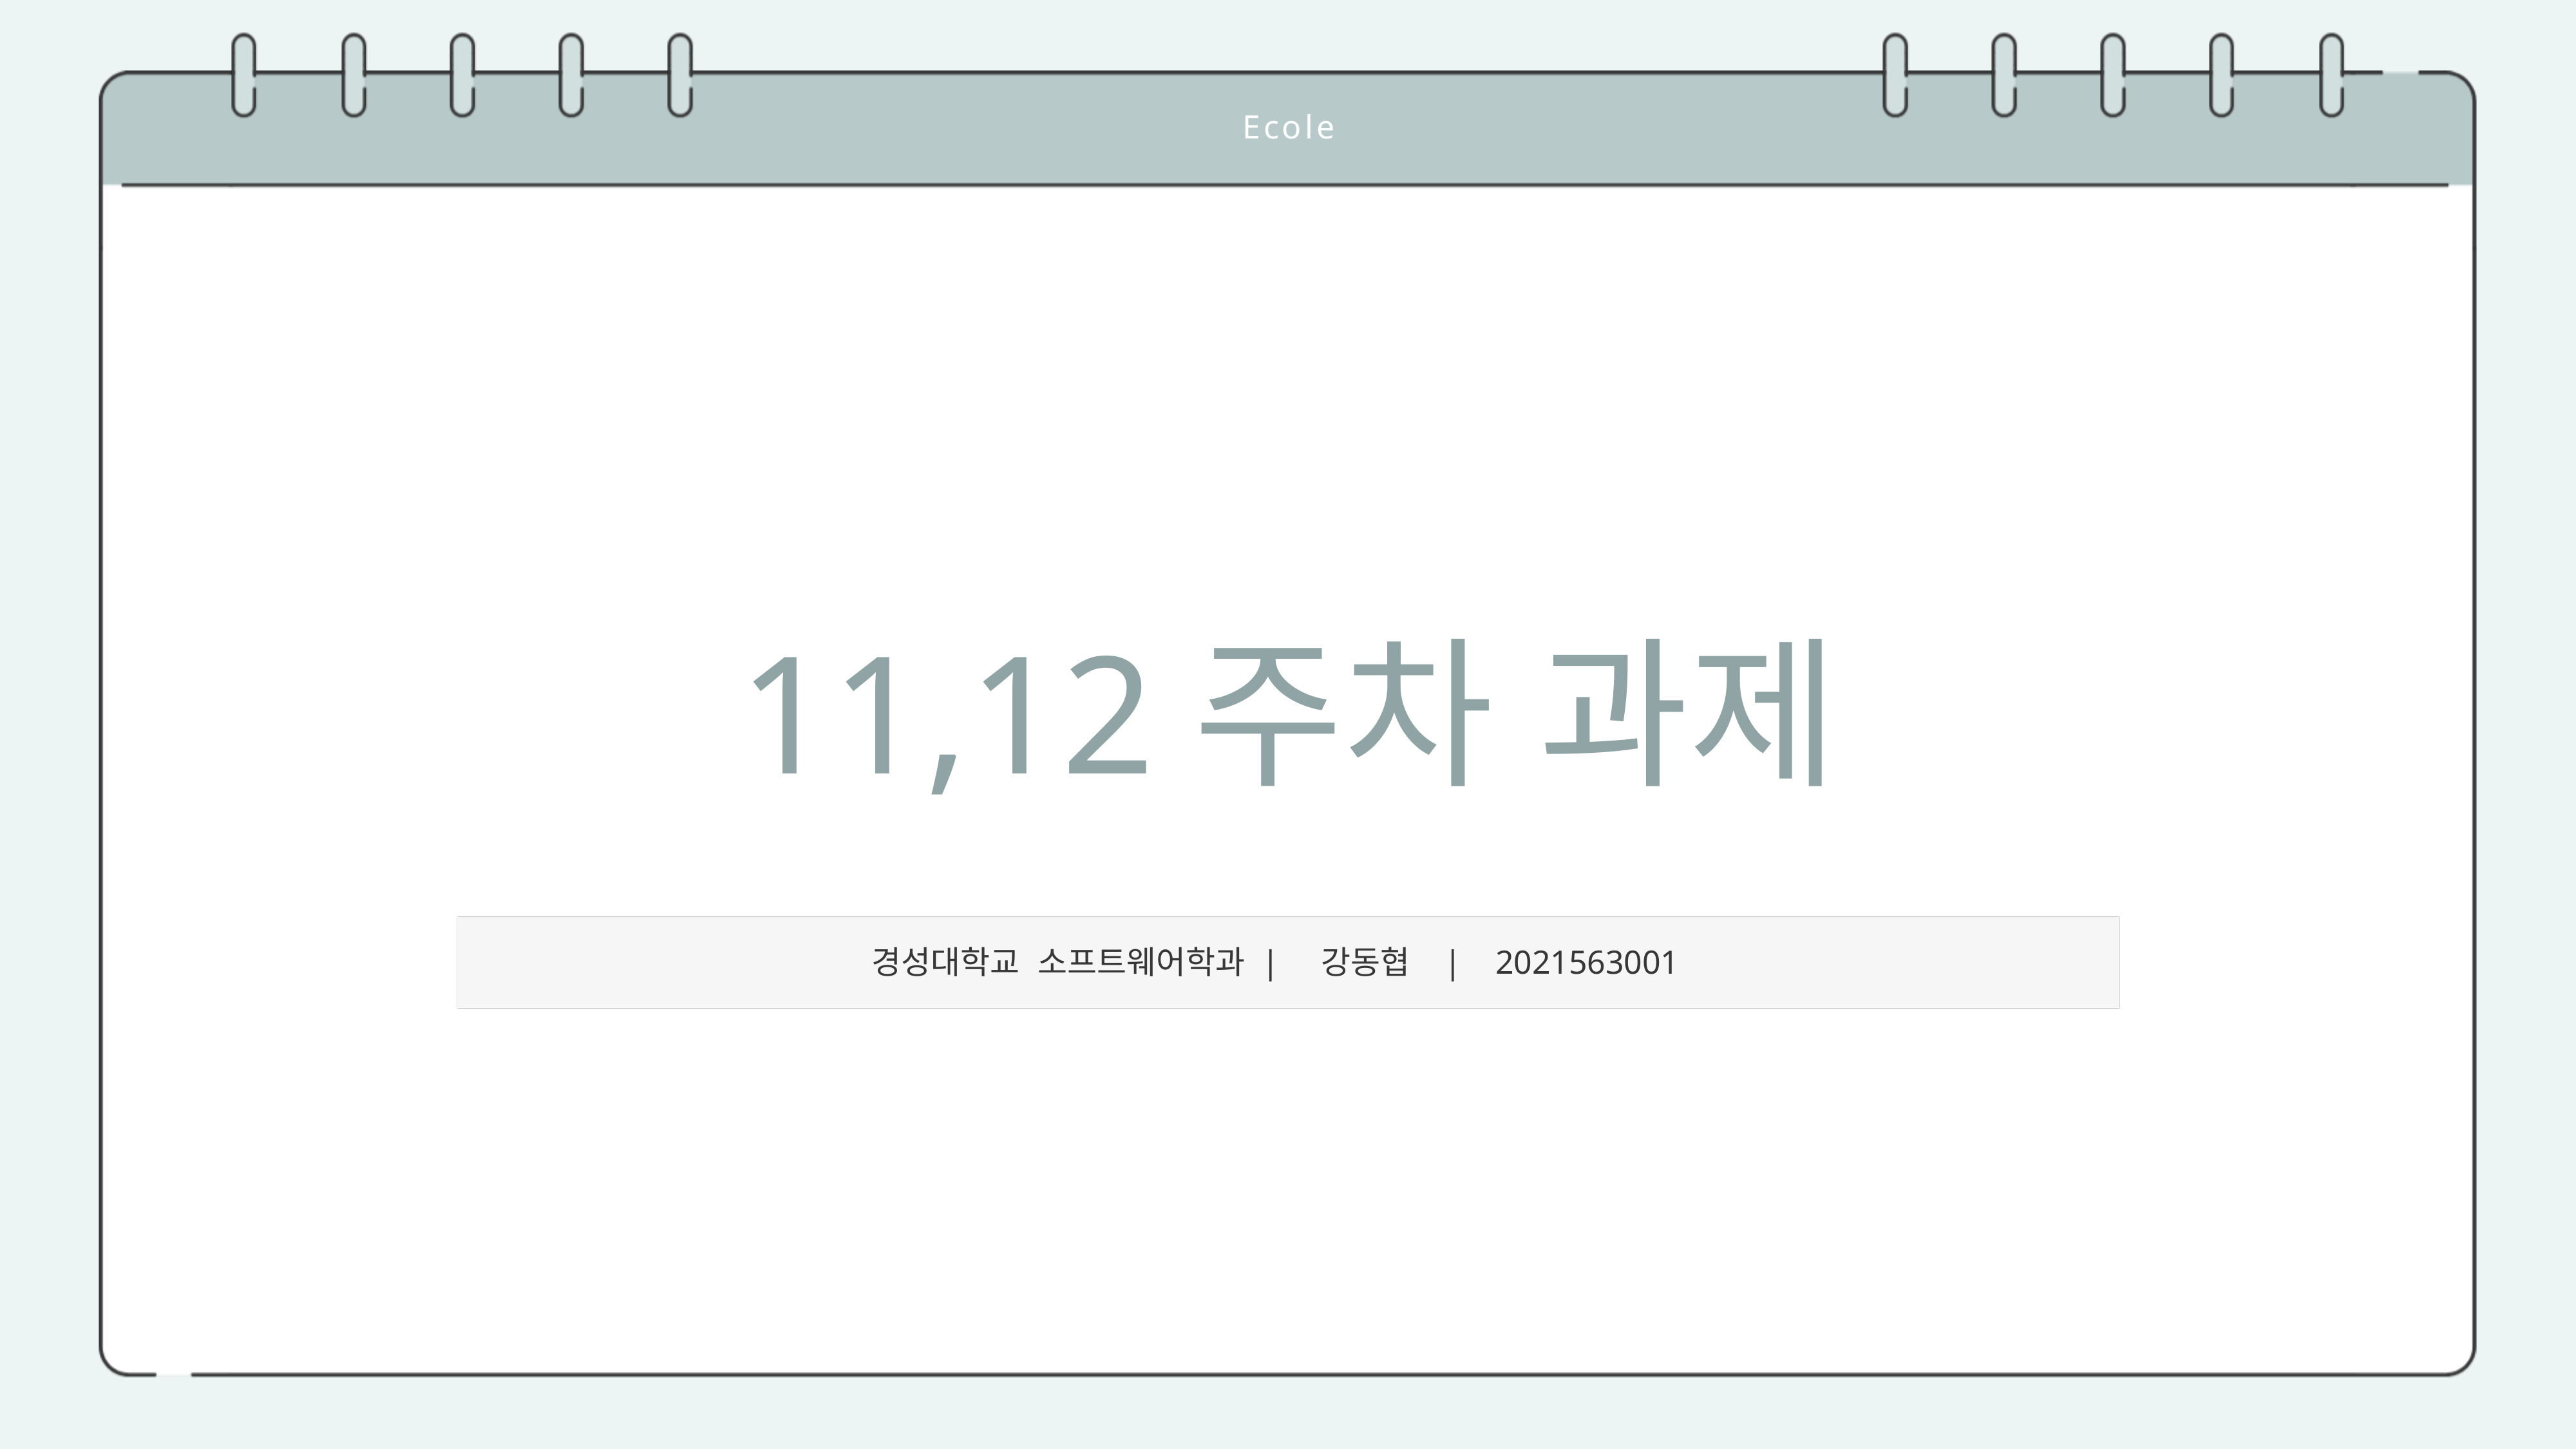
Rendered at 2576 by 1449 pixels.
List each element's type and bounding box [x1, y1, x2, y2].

picture [97, 32, 2479, 1379]
